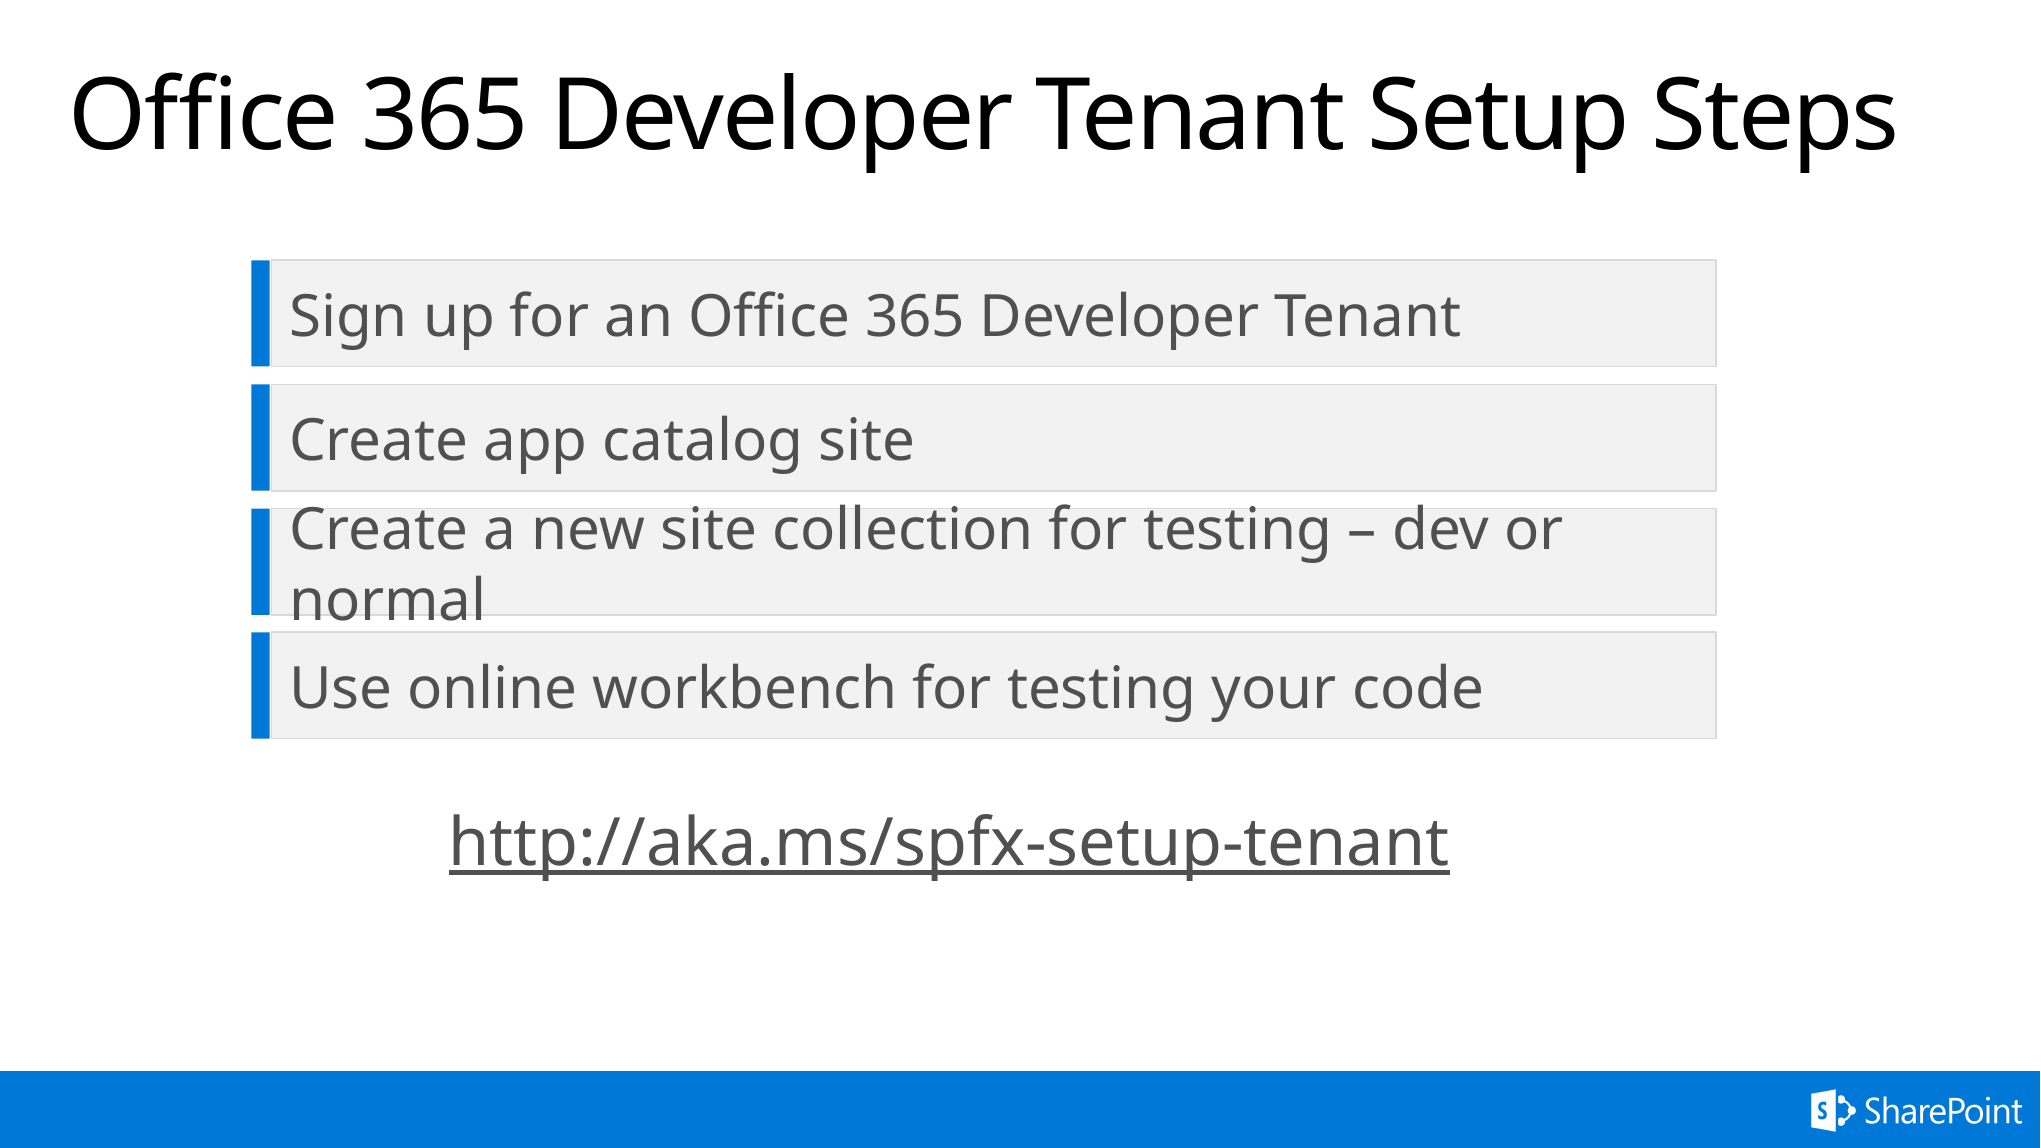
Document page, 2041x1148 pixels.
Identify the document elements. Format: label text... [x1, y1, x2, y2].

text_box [251, 259, 1717, 367]
text_box http://aka.ms/spfx-setup-tenant [434, 791, 1483, 897]
title Office 365 Developer Tenant Setup Steps [45, 48, 1996, 199]
picture [1793, 1071, 2040, 1148]
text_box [251, 632, 1717, 739]
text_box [251, 384, 1717, 491]
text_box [251, 508, 1717, 616]
